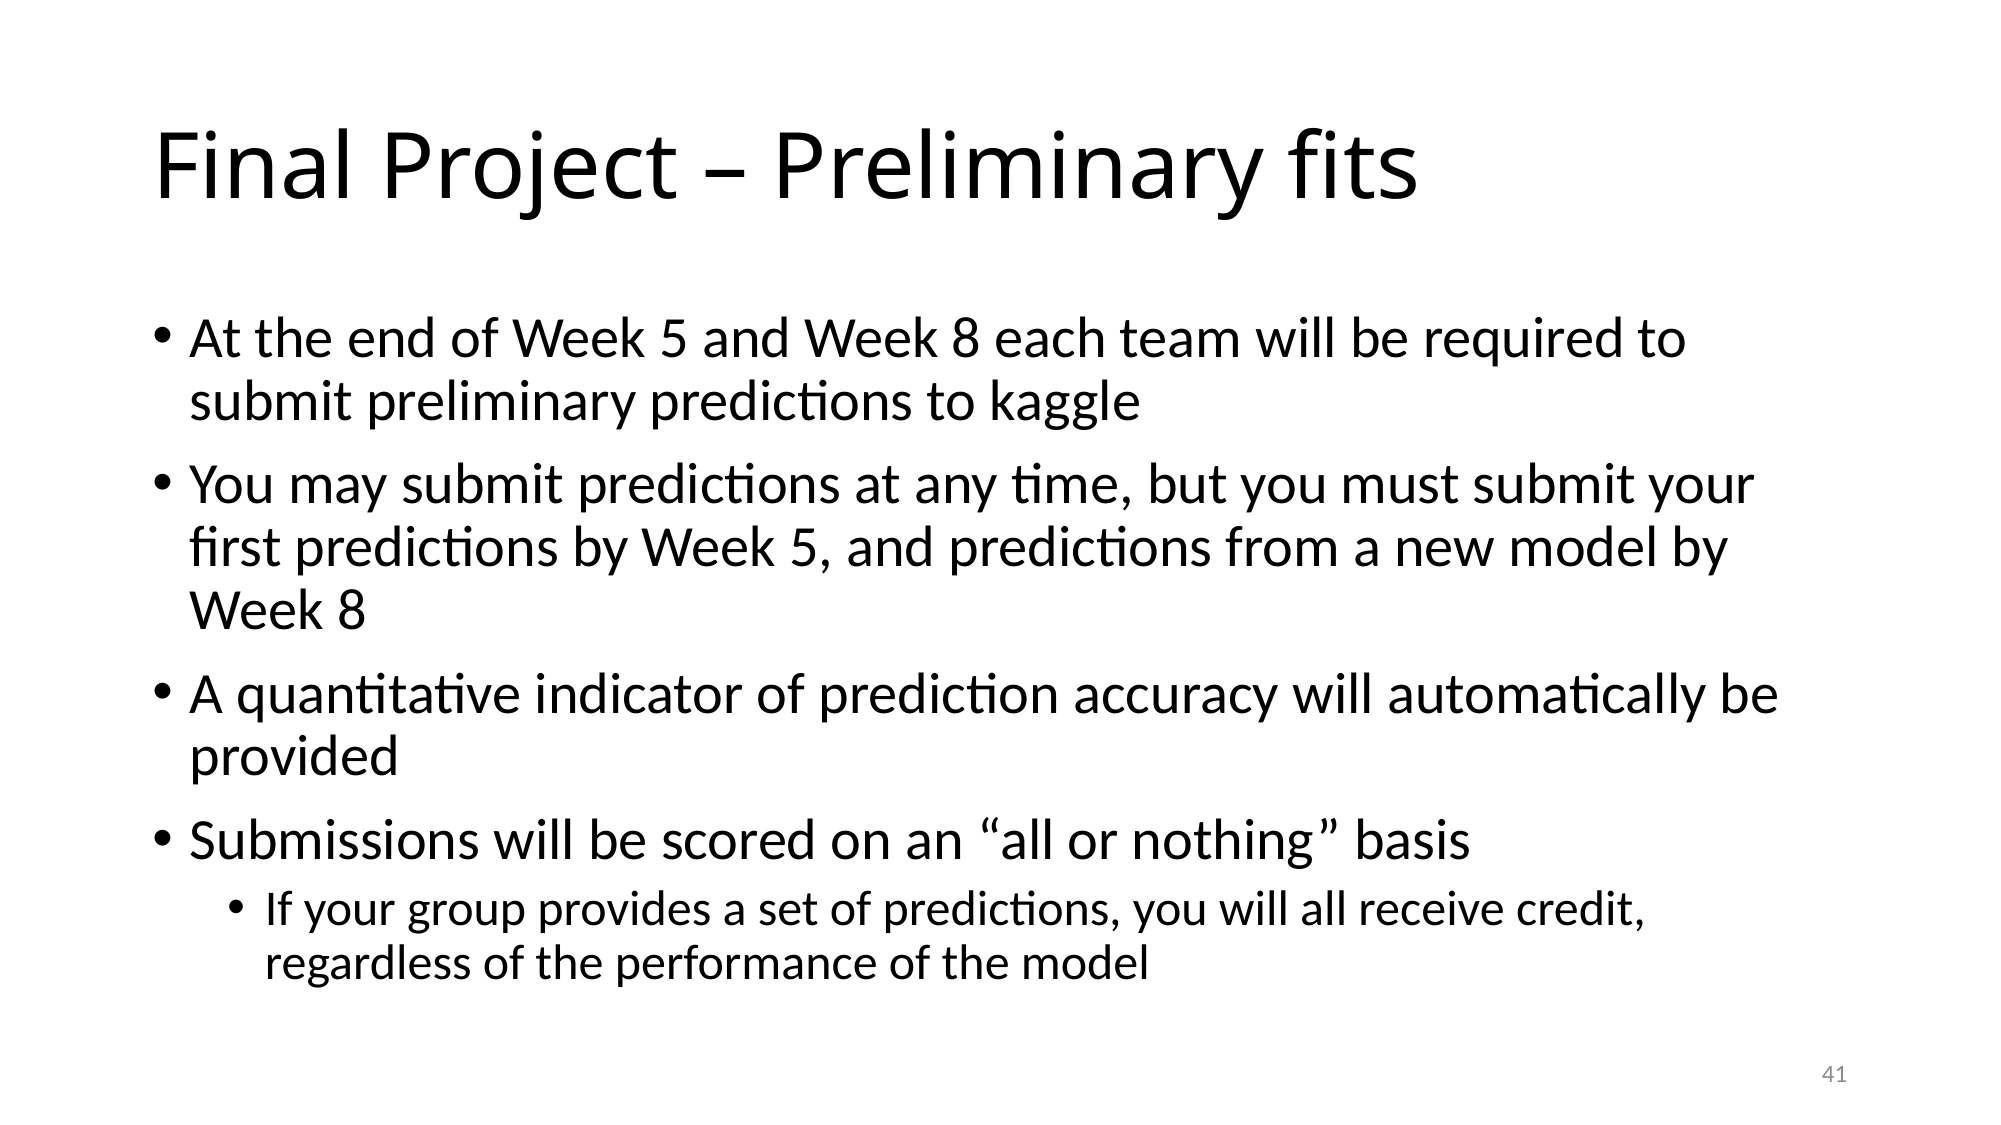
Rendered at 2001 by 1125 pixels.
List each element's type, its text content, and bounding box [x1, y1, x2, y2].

title Final Project – Preliminary fits [137, 59, 1863, 278]
slide_number 41 [1412, 1042, 1863, 1103]
list At the end of Week 5 and Week 8 each team will be required to submit preliminary predictions to kaggle You may submit predictions at any time, but you must submit your first predictions by Week 5, and predictions from a new model by Week 8 A quantitative indicator of prediction accuracy will automatically be provided Submissions will be scored on an “all or nothing” basis If your group provides a set of predictions, you will all receive credit, regardless of the performance of the model [137, 299, 1863, 1014]
